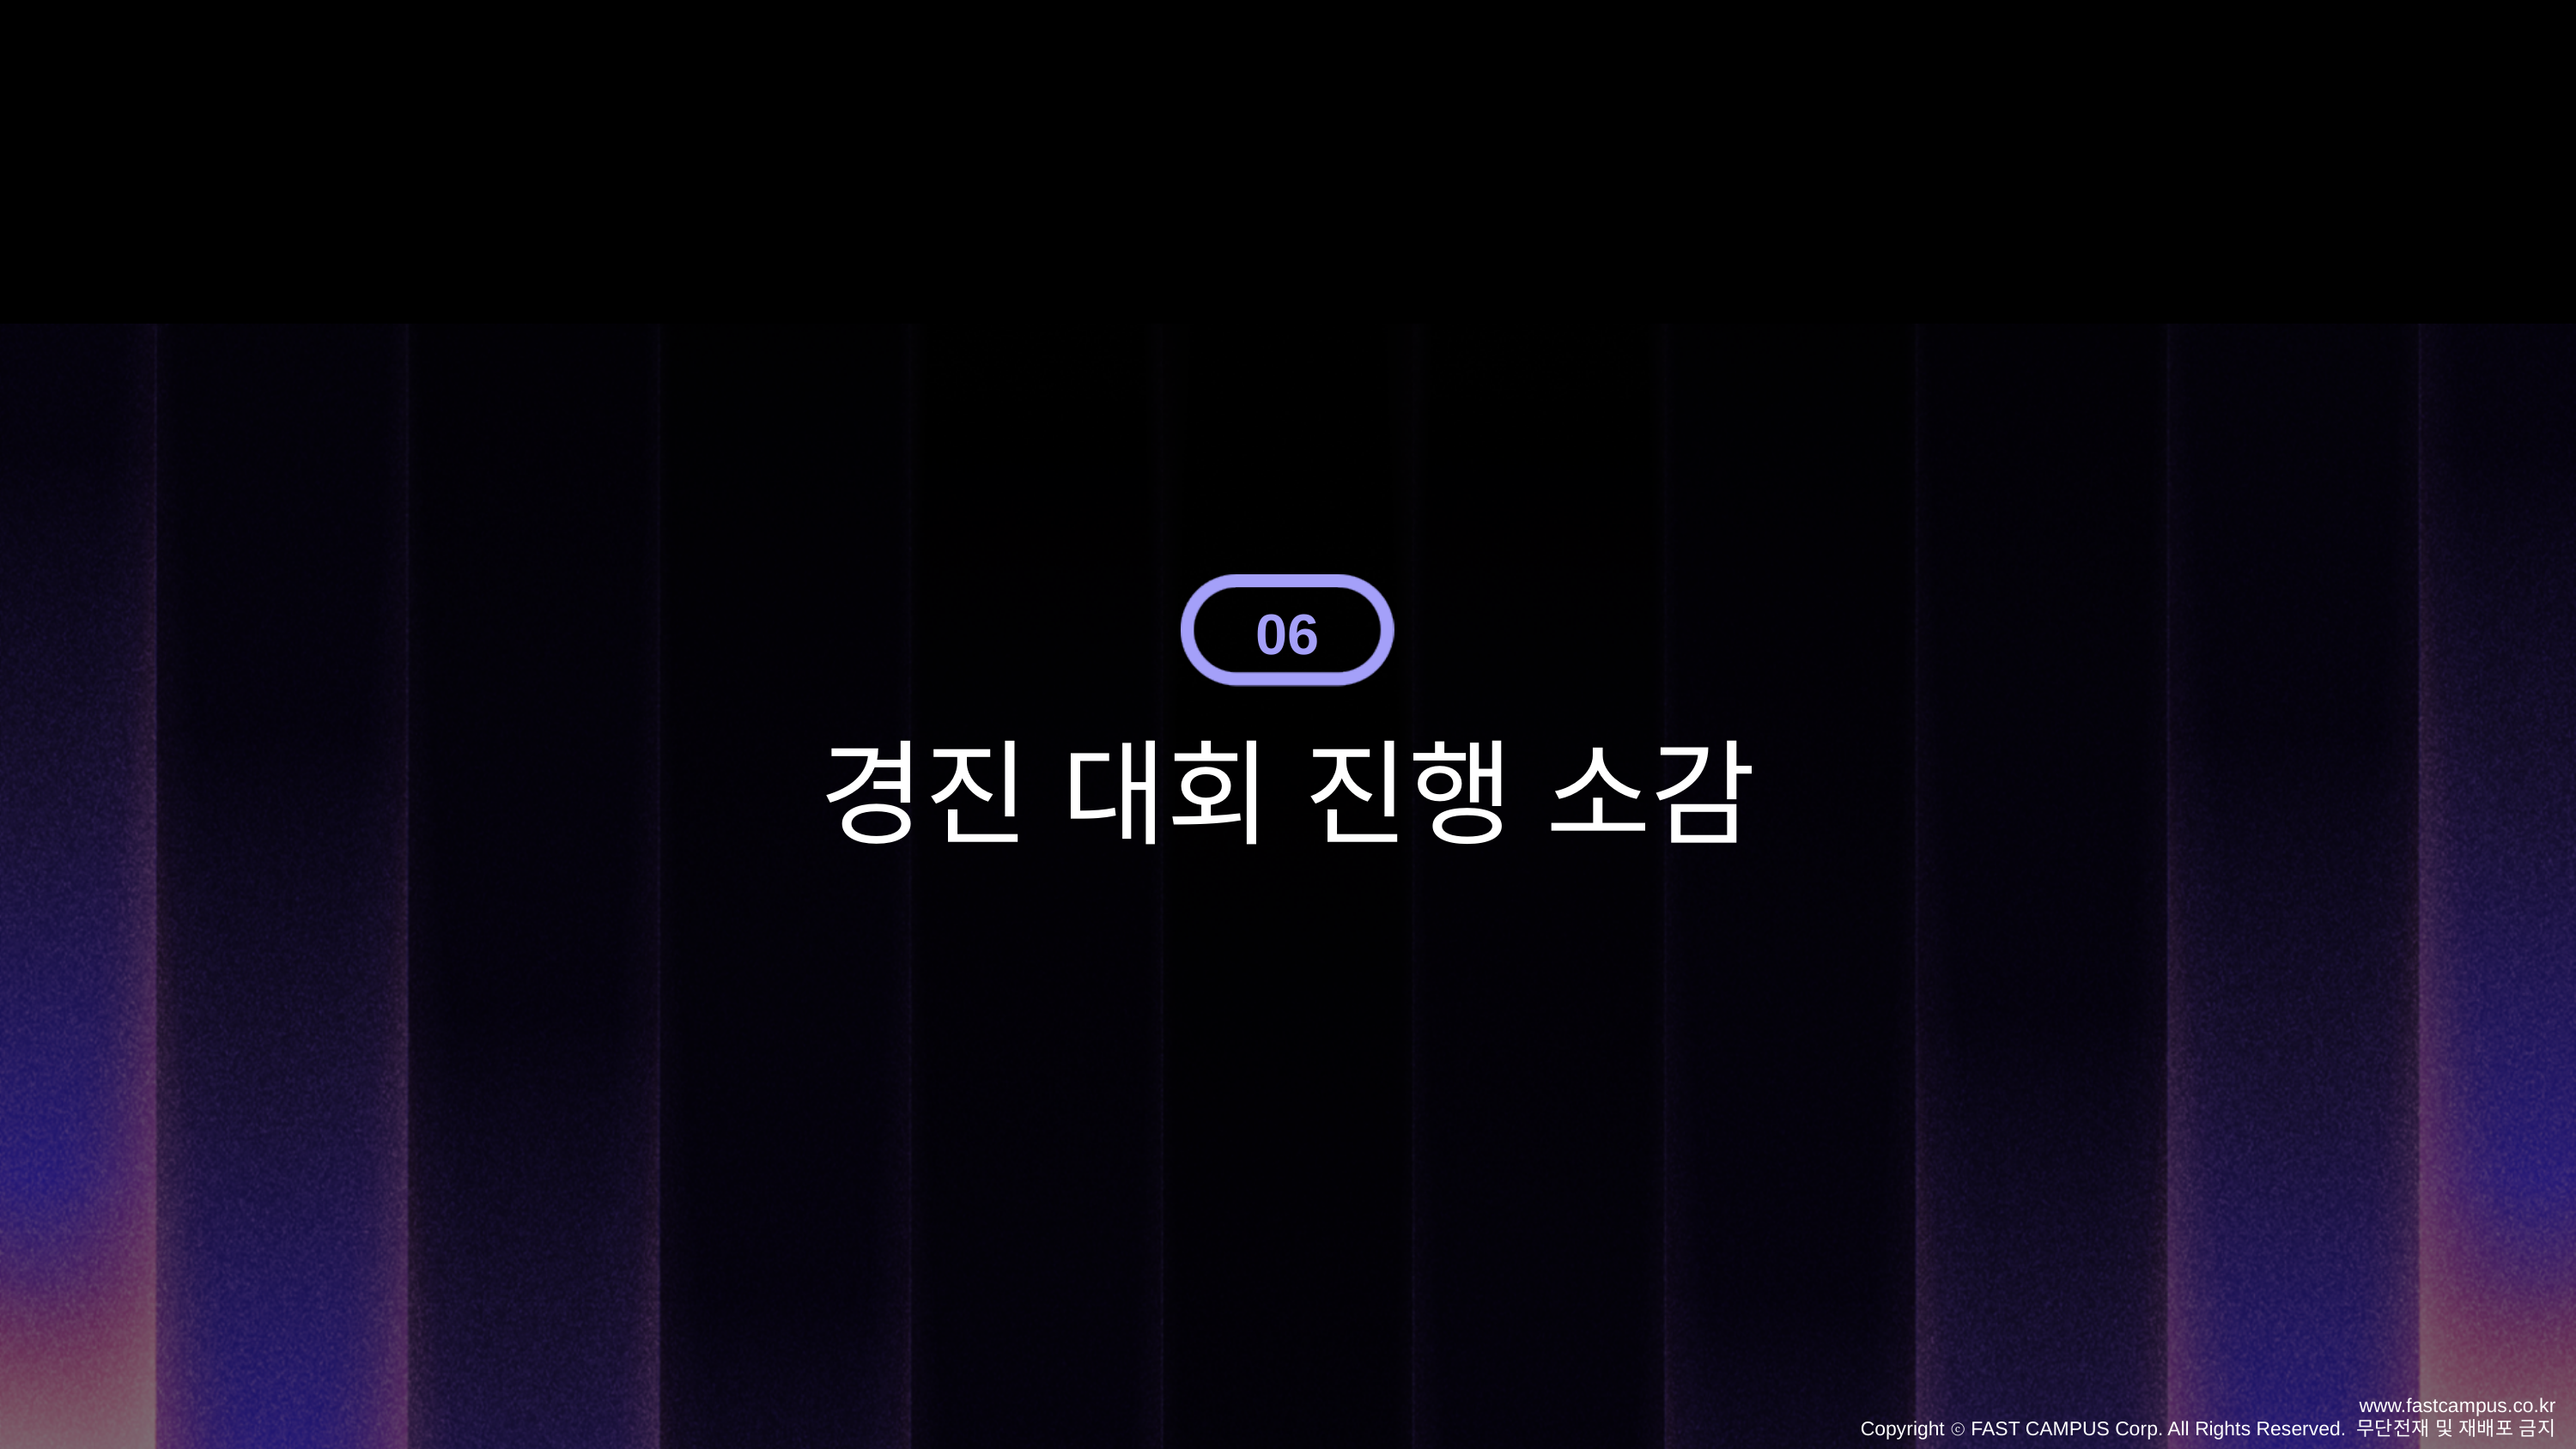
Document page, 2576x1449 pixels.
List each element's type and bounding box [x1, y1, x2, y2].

picture [0, 323, 2576, 1449]
text_box [541, 574, 2035, 867]
